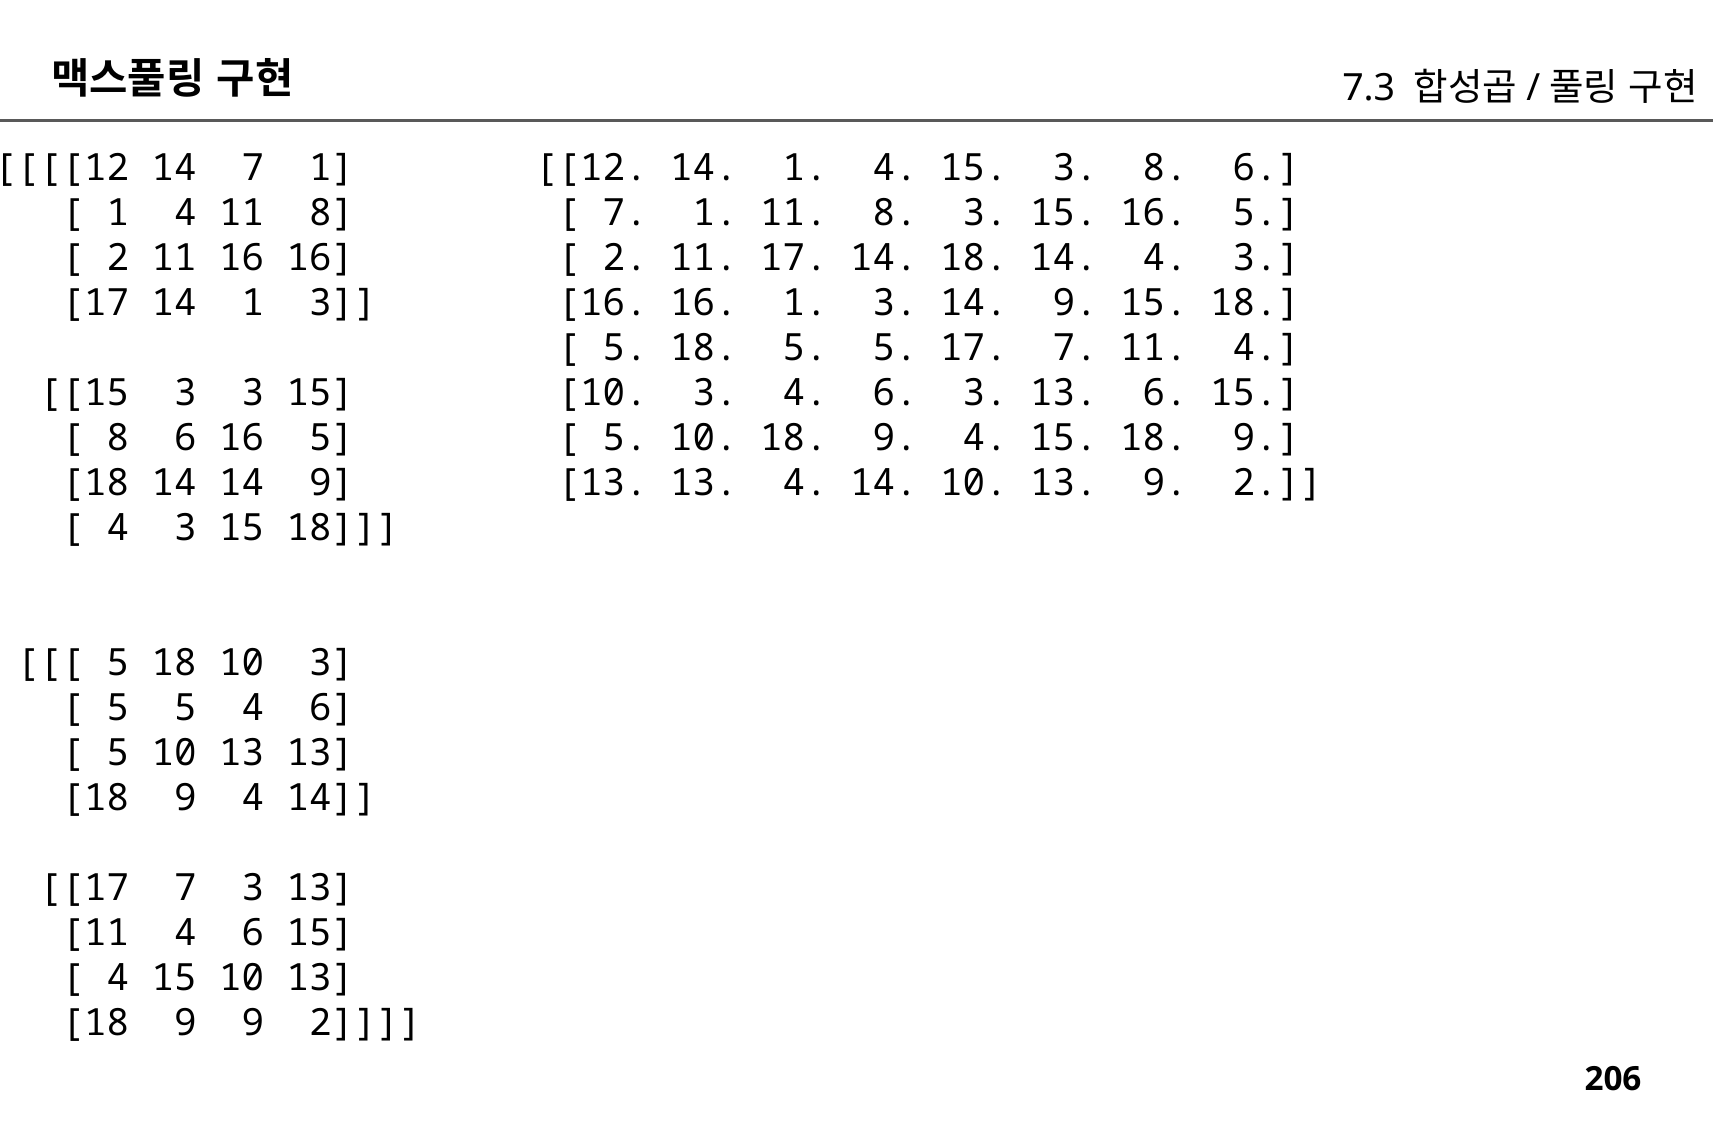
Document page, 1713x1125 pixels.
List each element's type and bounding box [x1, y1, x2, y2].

text_box [0, 135, 437, 1051]
text_box [11, 13, 803, 105]
text_box [916, 44, 1713, 111]
text_box [520, 135, 1338, 511]
